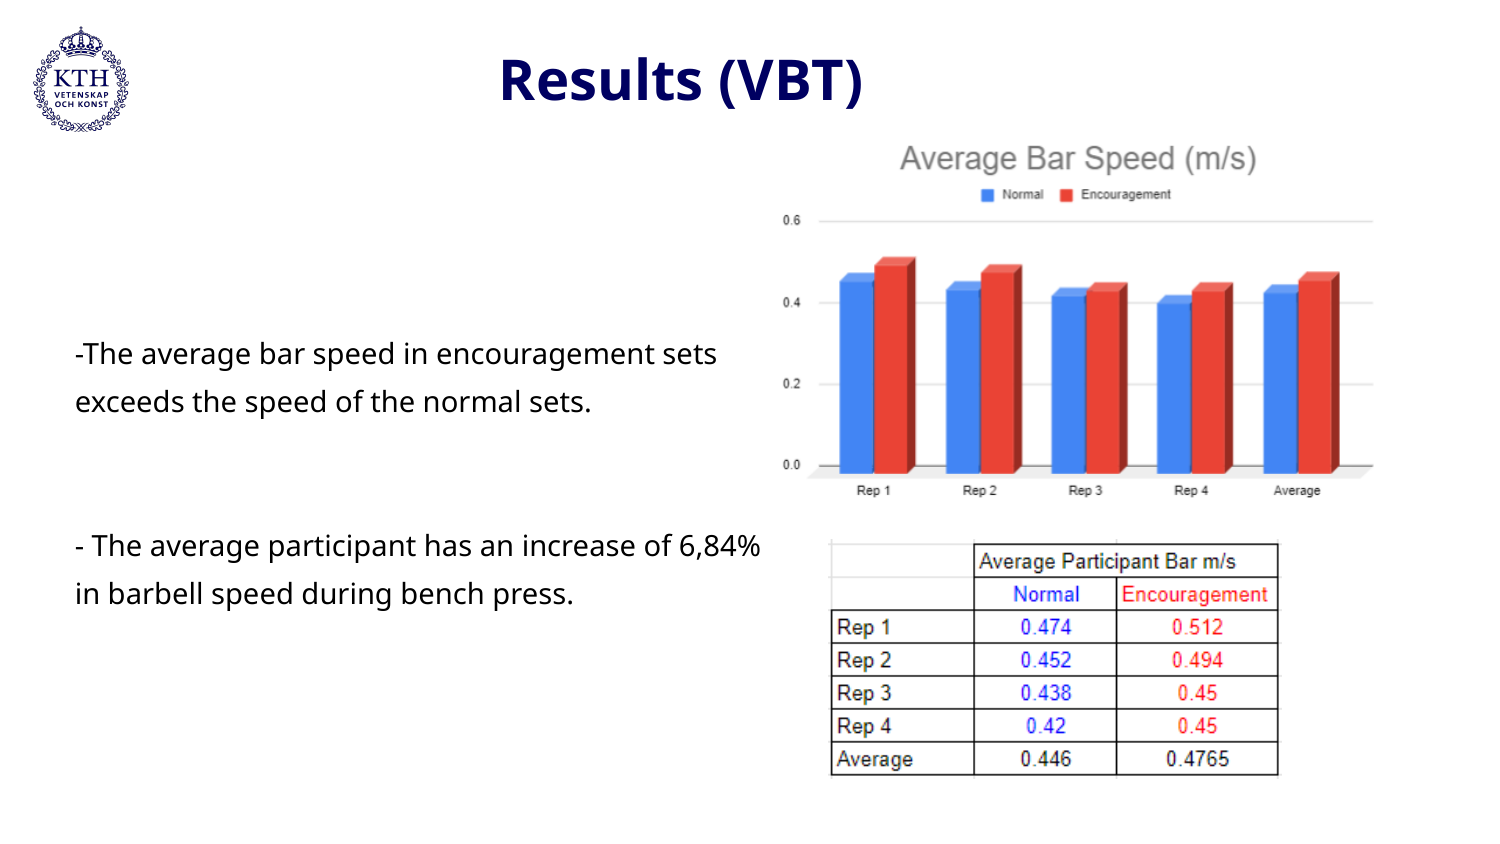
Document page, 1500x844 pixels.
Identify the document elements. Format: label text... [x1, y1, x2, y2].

picture [762, 126, 1390, 515]
picture [827, 538, 1282, 779]
list -The average bar speed in encouragement sets exceeds the speed of the normal sets. - The average participant has an increase of 6,84% in barbell speed during bench press. [63, 234, 1426, 779]
title Results (VBT) [487, 44, 1500, 115]
picture [33, 26, 129, 132]
